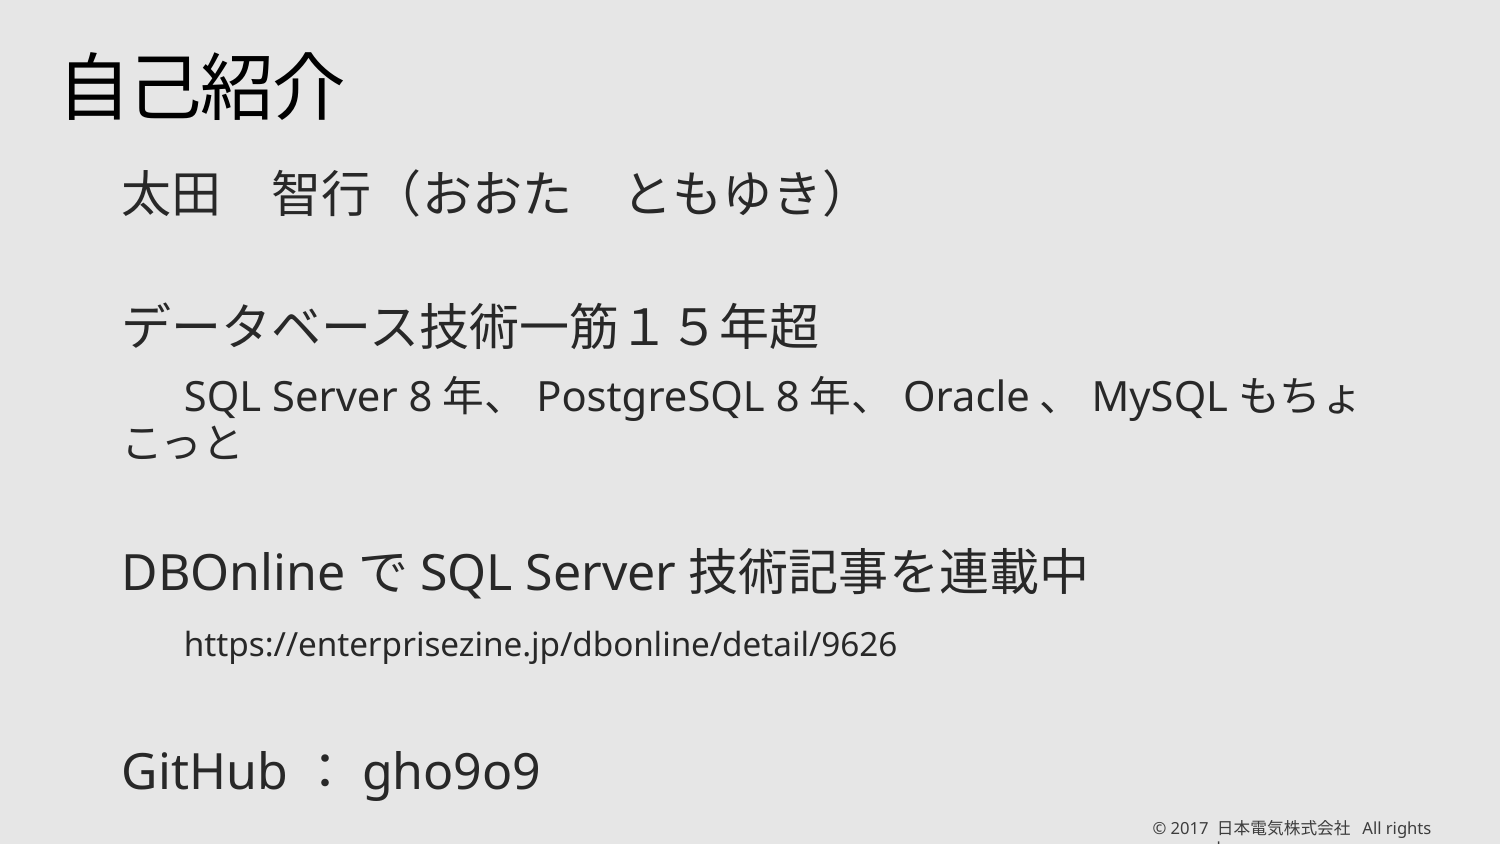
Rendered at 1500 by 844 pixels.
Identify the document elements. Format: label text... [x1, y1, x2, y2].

title 自己紹介 [33, 35, 1468, 147]
text_box 太田 智行（おおた ともゆき） データベース技術一筋１５年超 SQL Server 8年、PostgreSQL 8年、Oracle、MySQLもちょこっと DBOnlineでSQL Server技術記事を連載中 https://enterprisezine.jp/dbonline/detail/9626 GitHub：gho9o9 [91, 145, 1408, 825]
